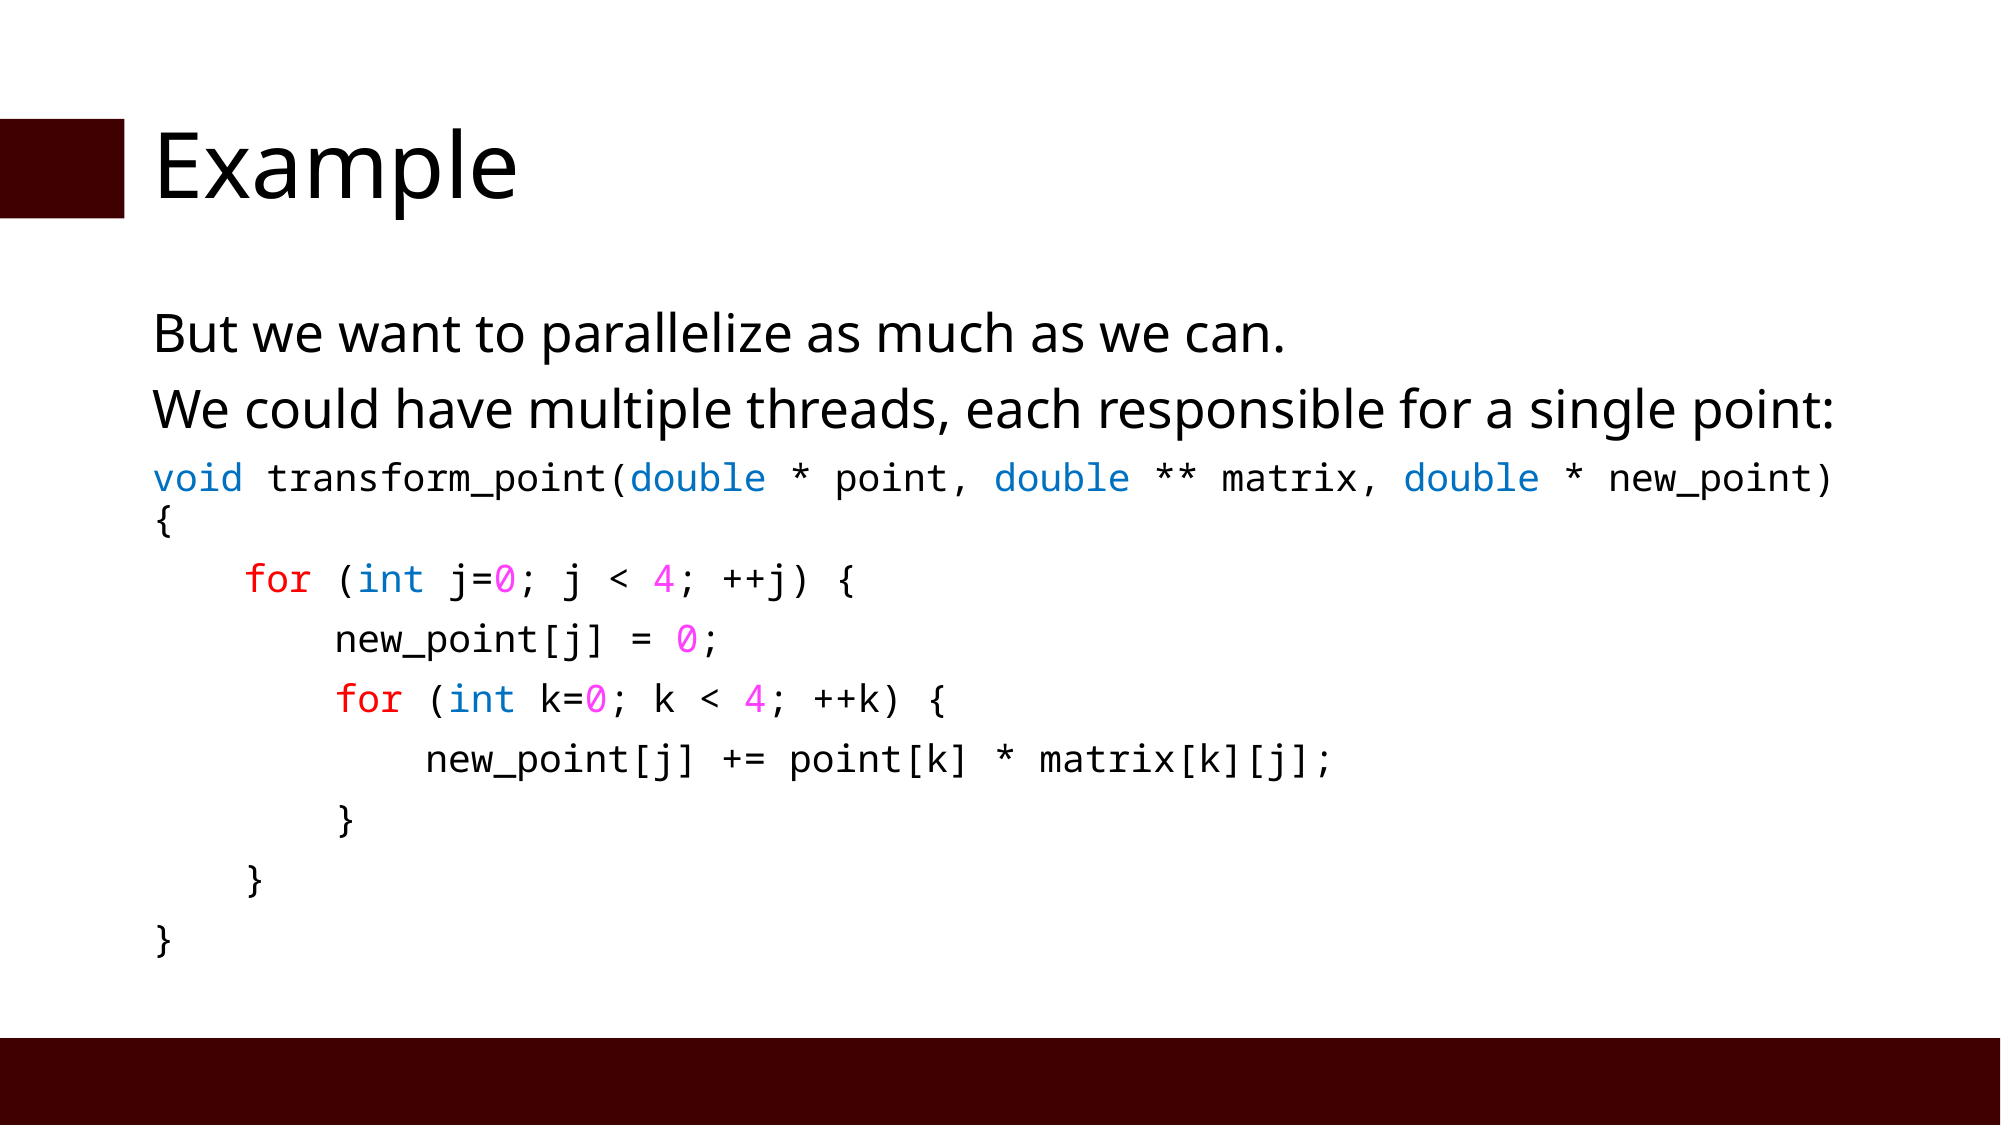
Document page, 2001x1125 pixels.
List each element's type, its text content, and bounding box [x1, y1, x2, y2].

title Example [137, 59, 1863, 278]
list But we want to parallelize as much as we can. We could have multiple threads, each responsible for a single point: void transform_point(double * point, double ** matrix, double * new_point) { for (int j=0; j < 4; ++j) { new_point[j] = 0; for (int k=0; k < 4; ++k) { new_point[j] += point[k] * matrix[k][j]; } } } [137, 299, 1863, 1014]
